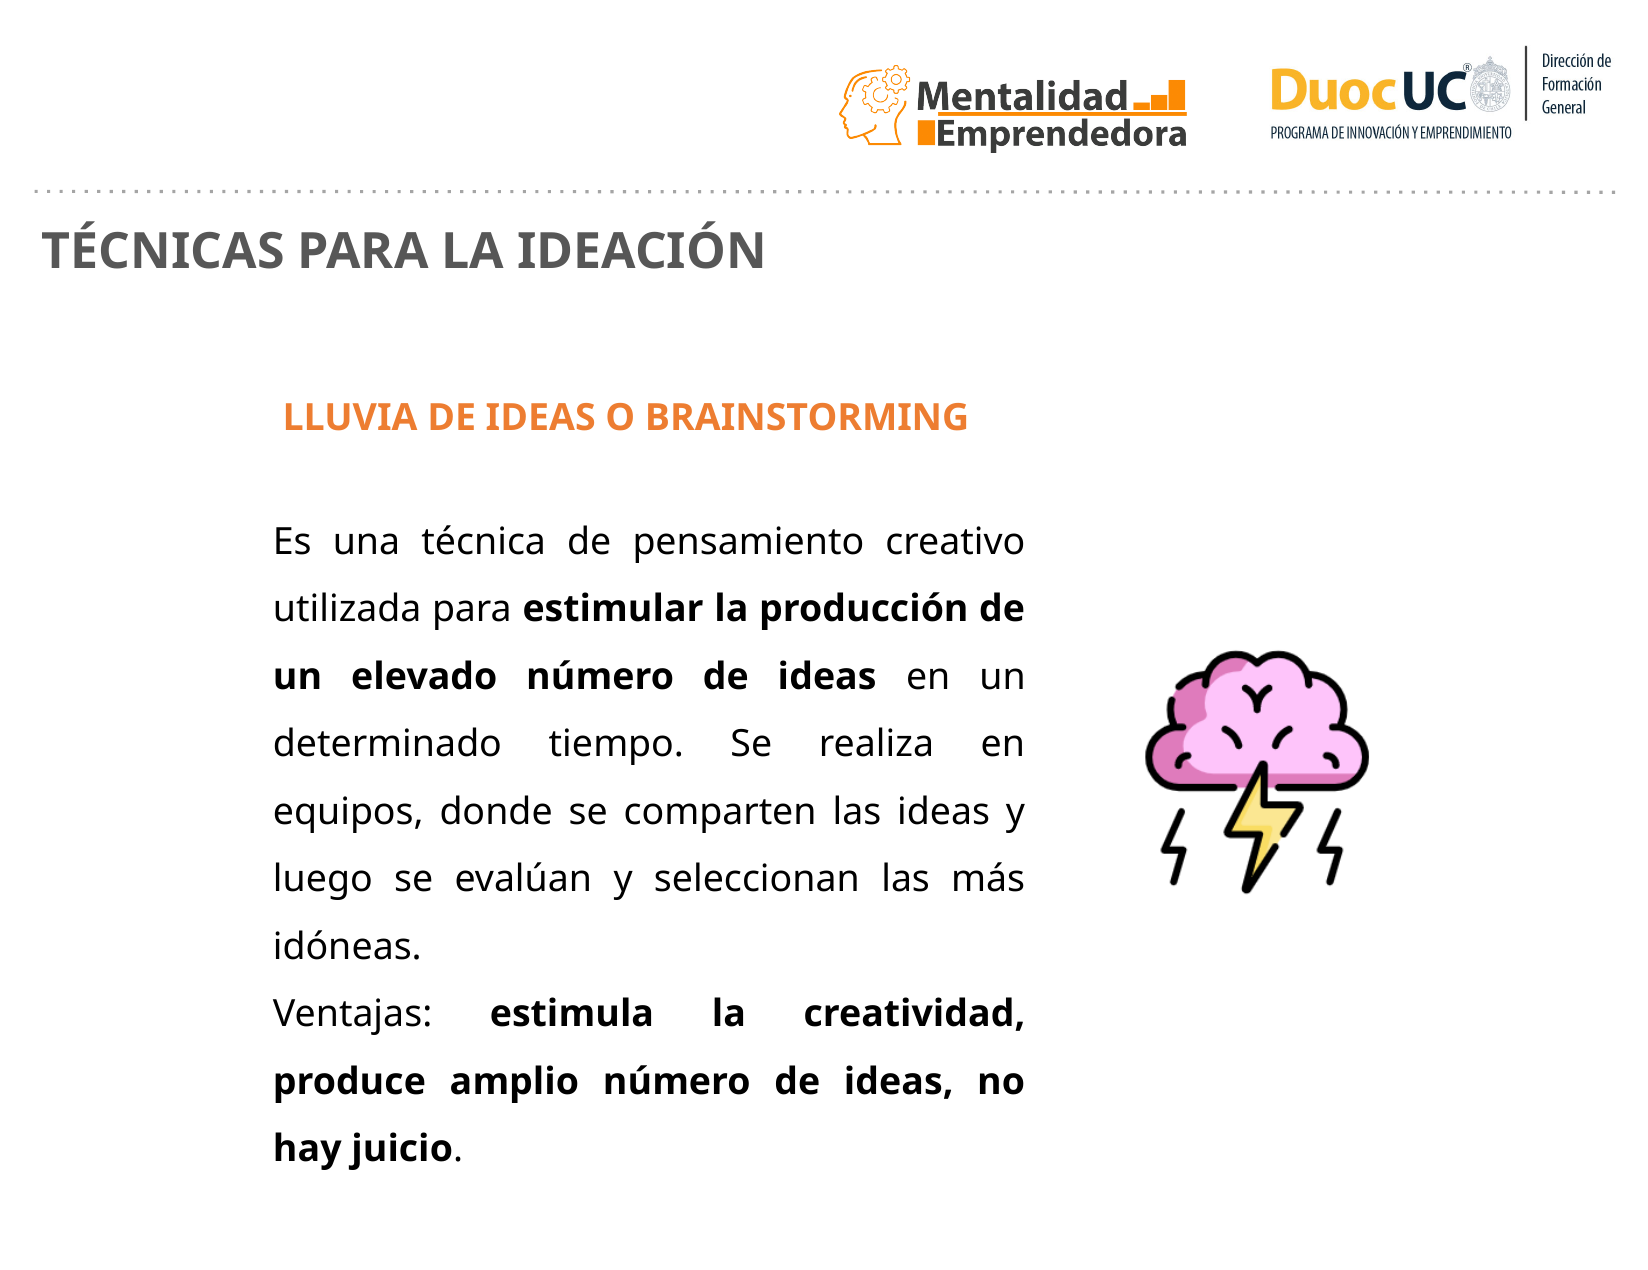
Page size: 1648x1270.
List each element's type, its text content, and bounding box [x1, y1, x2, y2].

text_box TÉCNICAS PARA LA IDEACIÓN [26, 210, 1126, 286]
picture [1113, 628, 1390, 913]
picture [838, 64, 1187, 153]
picture [1249, 45, 1626, 160]
text_box LLUVIA DE IDEAS O BRAINSTORMING Es una técnica de pensamiento creativo utilizada para estimular la producción de un elevado número de ideas en un determinado tiempo. Se realiza en equipos, donde se comparten las ideas y luego se evalúan y seleccionan las más idóneas. Ventajas: estimula la creatividad, produce amplio número de ideas, no hay juicio. [257, 337, 1041, 1203]
